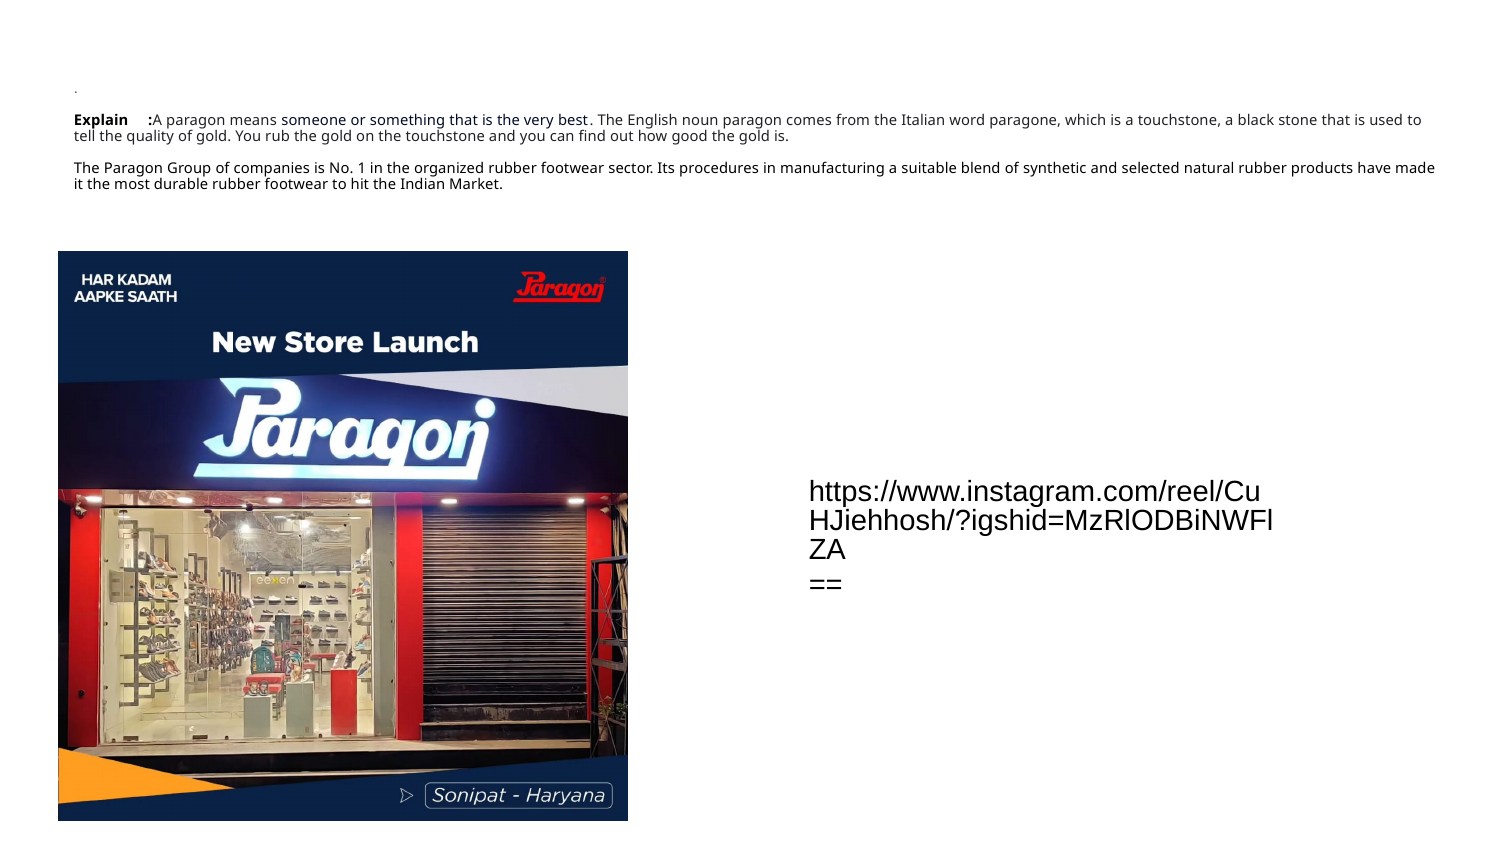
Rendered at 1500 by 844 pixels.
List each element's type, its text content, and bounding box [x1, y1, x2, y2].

title . Explain :A paragon means someone or something that is the very best. The English noun paragon comes from the Italian word paragone, which is a touchstone, a black stone that is used to tell the quality of gold. You rub the gold on the touchstone and you can find out how good the gold is. The Paragon Group of companies is No. 1 in the organized rubber footwear sector. Its procedures in manufacturing a suitable blend of synthetic and selected natural rubber products have made it the most durable rubber footwear to hit the Indian Market. [58, 71, 1458, 284]
text_box https://www.instagram.com/reel/CuHJiehhosh/?igshid=MzRlODBiNWFlZA== [793, 464, 1292, 550]
picture [58, 251, 628, 821]
